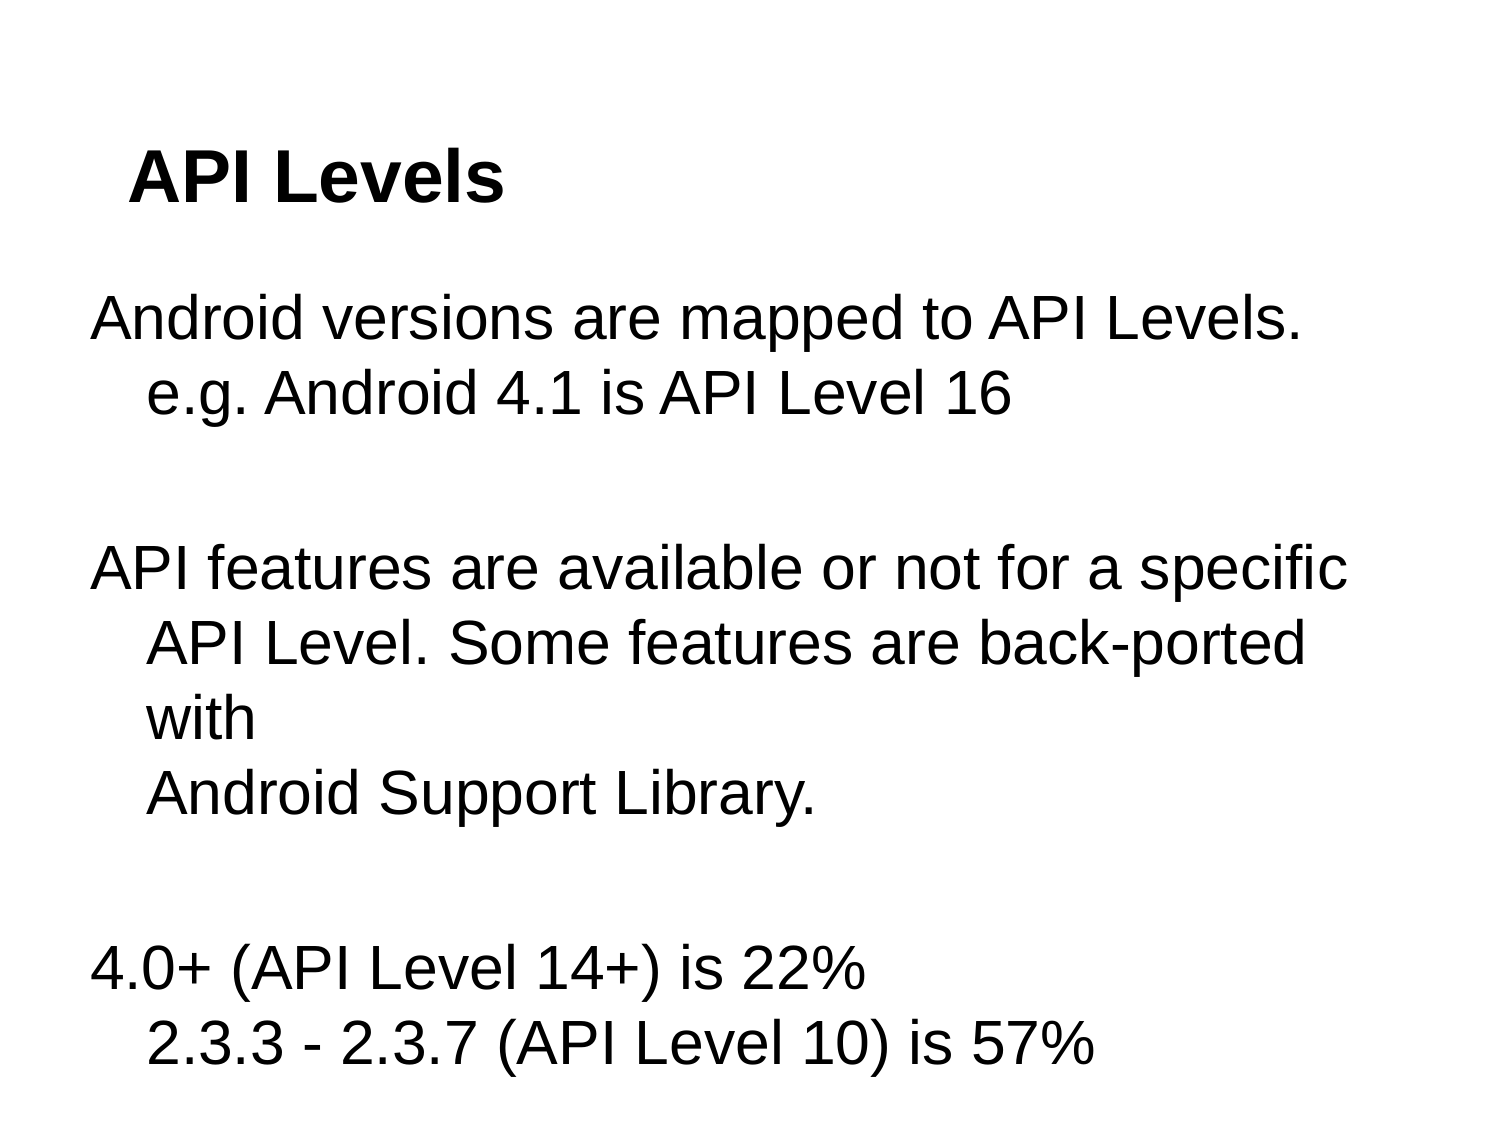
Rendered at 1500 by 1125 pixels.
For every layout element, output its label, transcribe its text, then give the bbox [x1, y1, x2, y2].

title API Levels [75, 14, 1425, 233]
list Android versions are mapped to API Levels. e.g. Android 4.1 is API Level 16 API features are available or not for a specific API Level. Some features are back-ported with Android Support Library. 4.0+ (API Level 14+) is 22% 2.3.3 - 2.3.7 (API Level 10) is 57% [75, 262, 1425, 1125]
